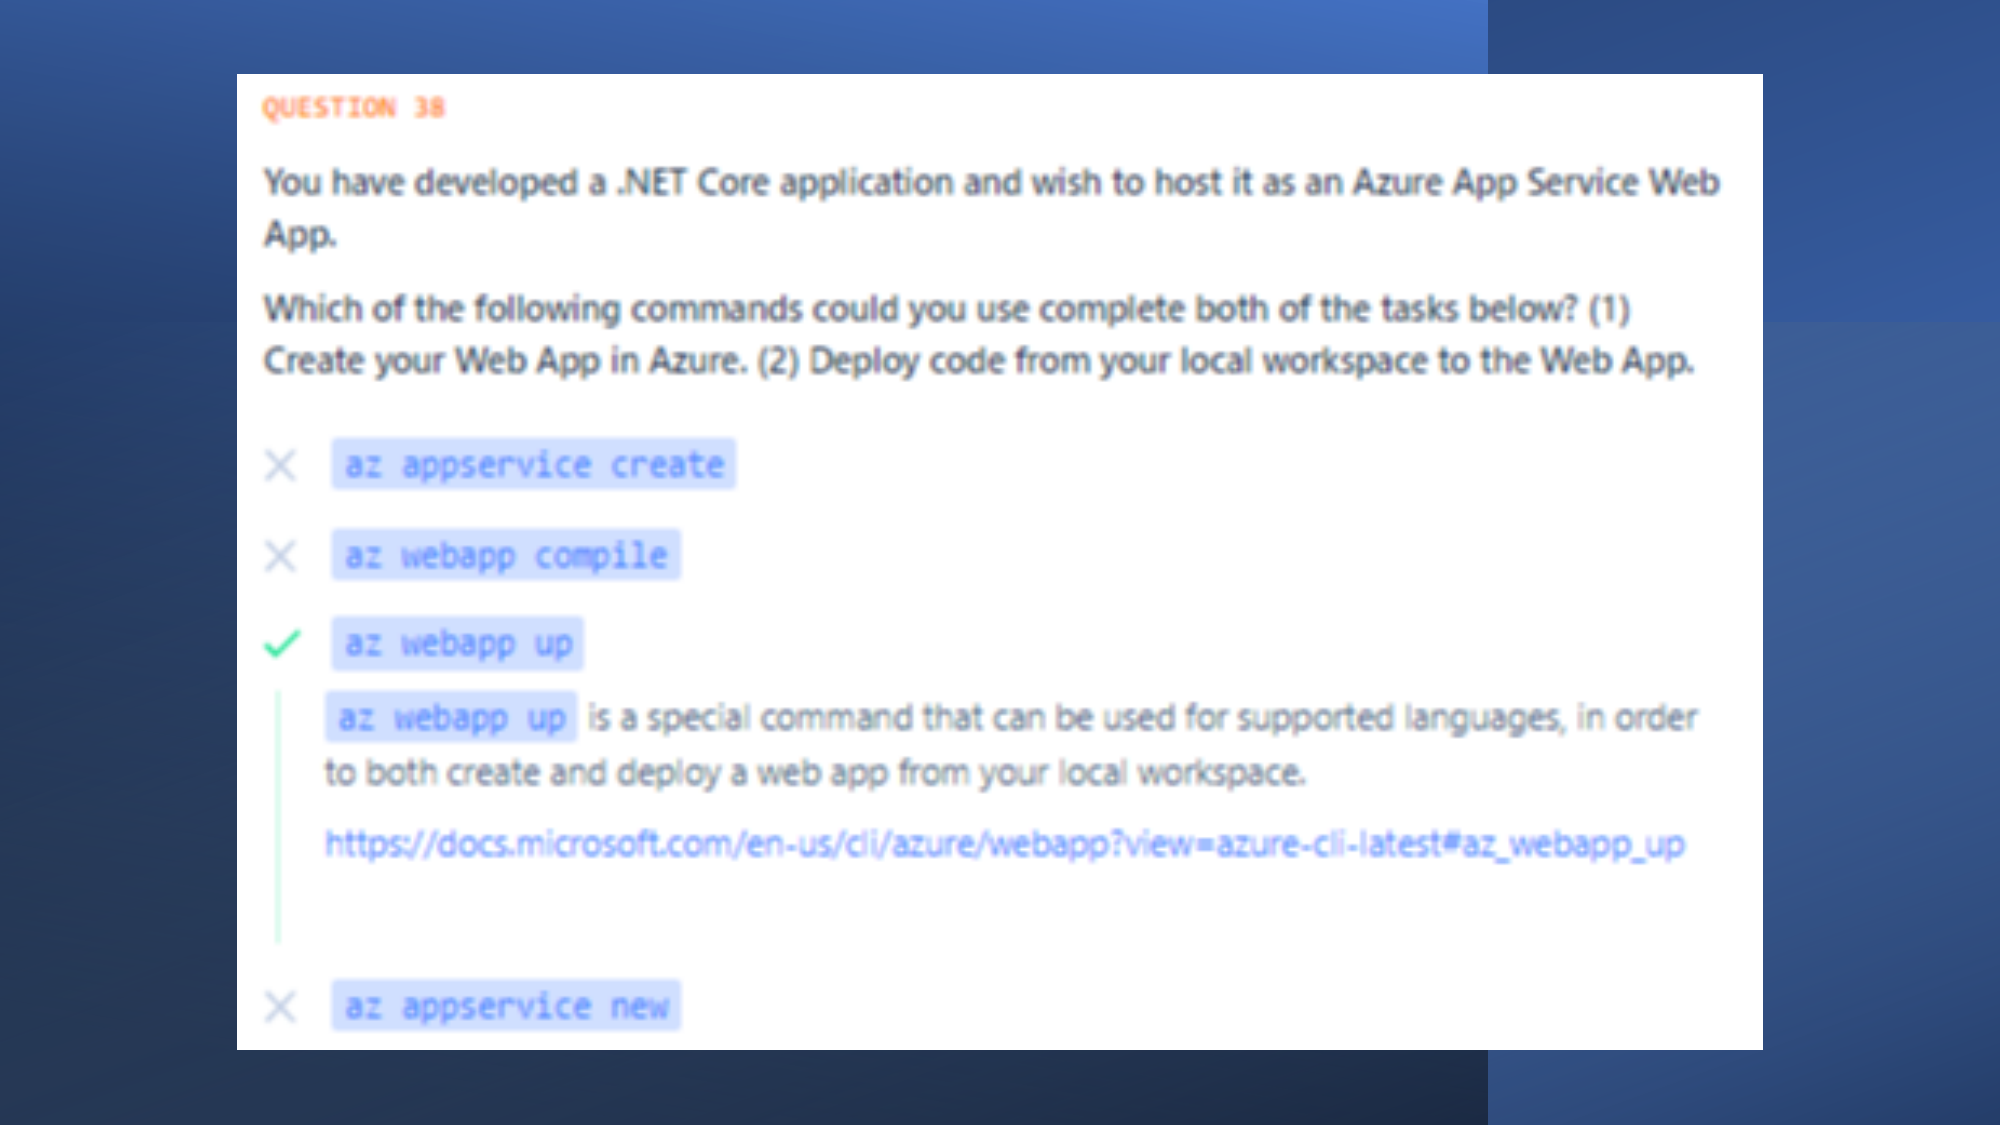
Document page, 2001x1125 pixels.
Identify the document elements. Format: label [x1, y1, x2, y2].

text_box [1489, 0, 2000, 321]
picture [237, 74, 1763, 1050]
text_box [0, 0, 1489, 321]
text_box [0, 321, 2000, 1125]
